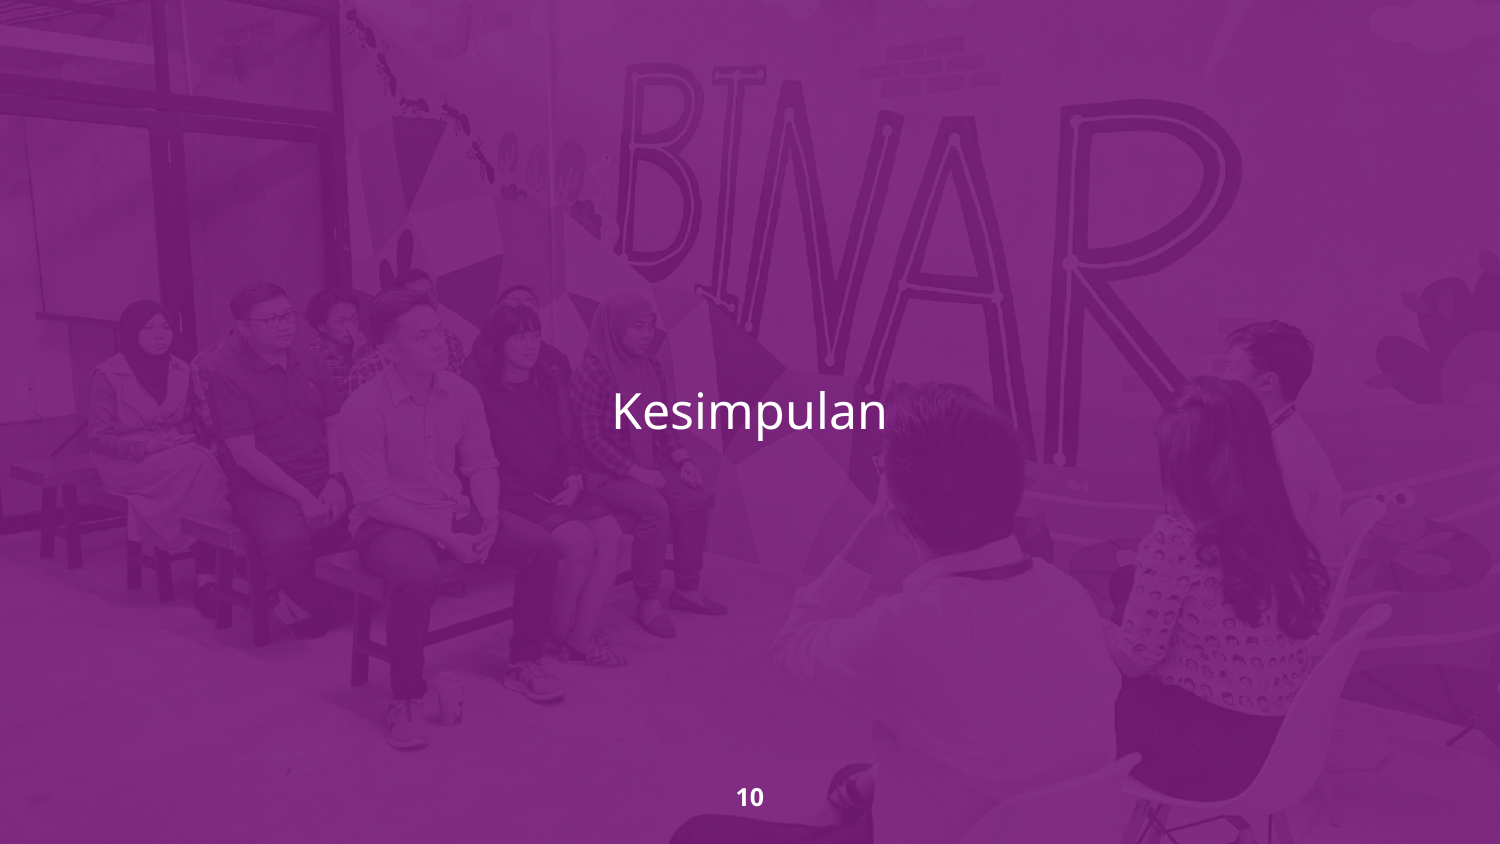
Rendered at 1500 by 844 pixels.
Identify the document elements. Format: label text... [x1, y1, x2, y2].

title Kesimpulan [51, 340, 1449, 479]
text_box ‹#› [704, 765, 795, 831]
picture [0, 0, 1500, 844]
